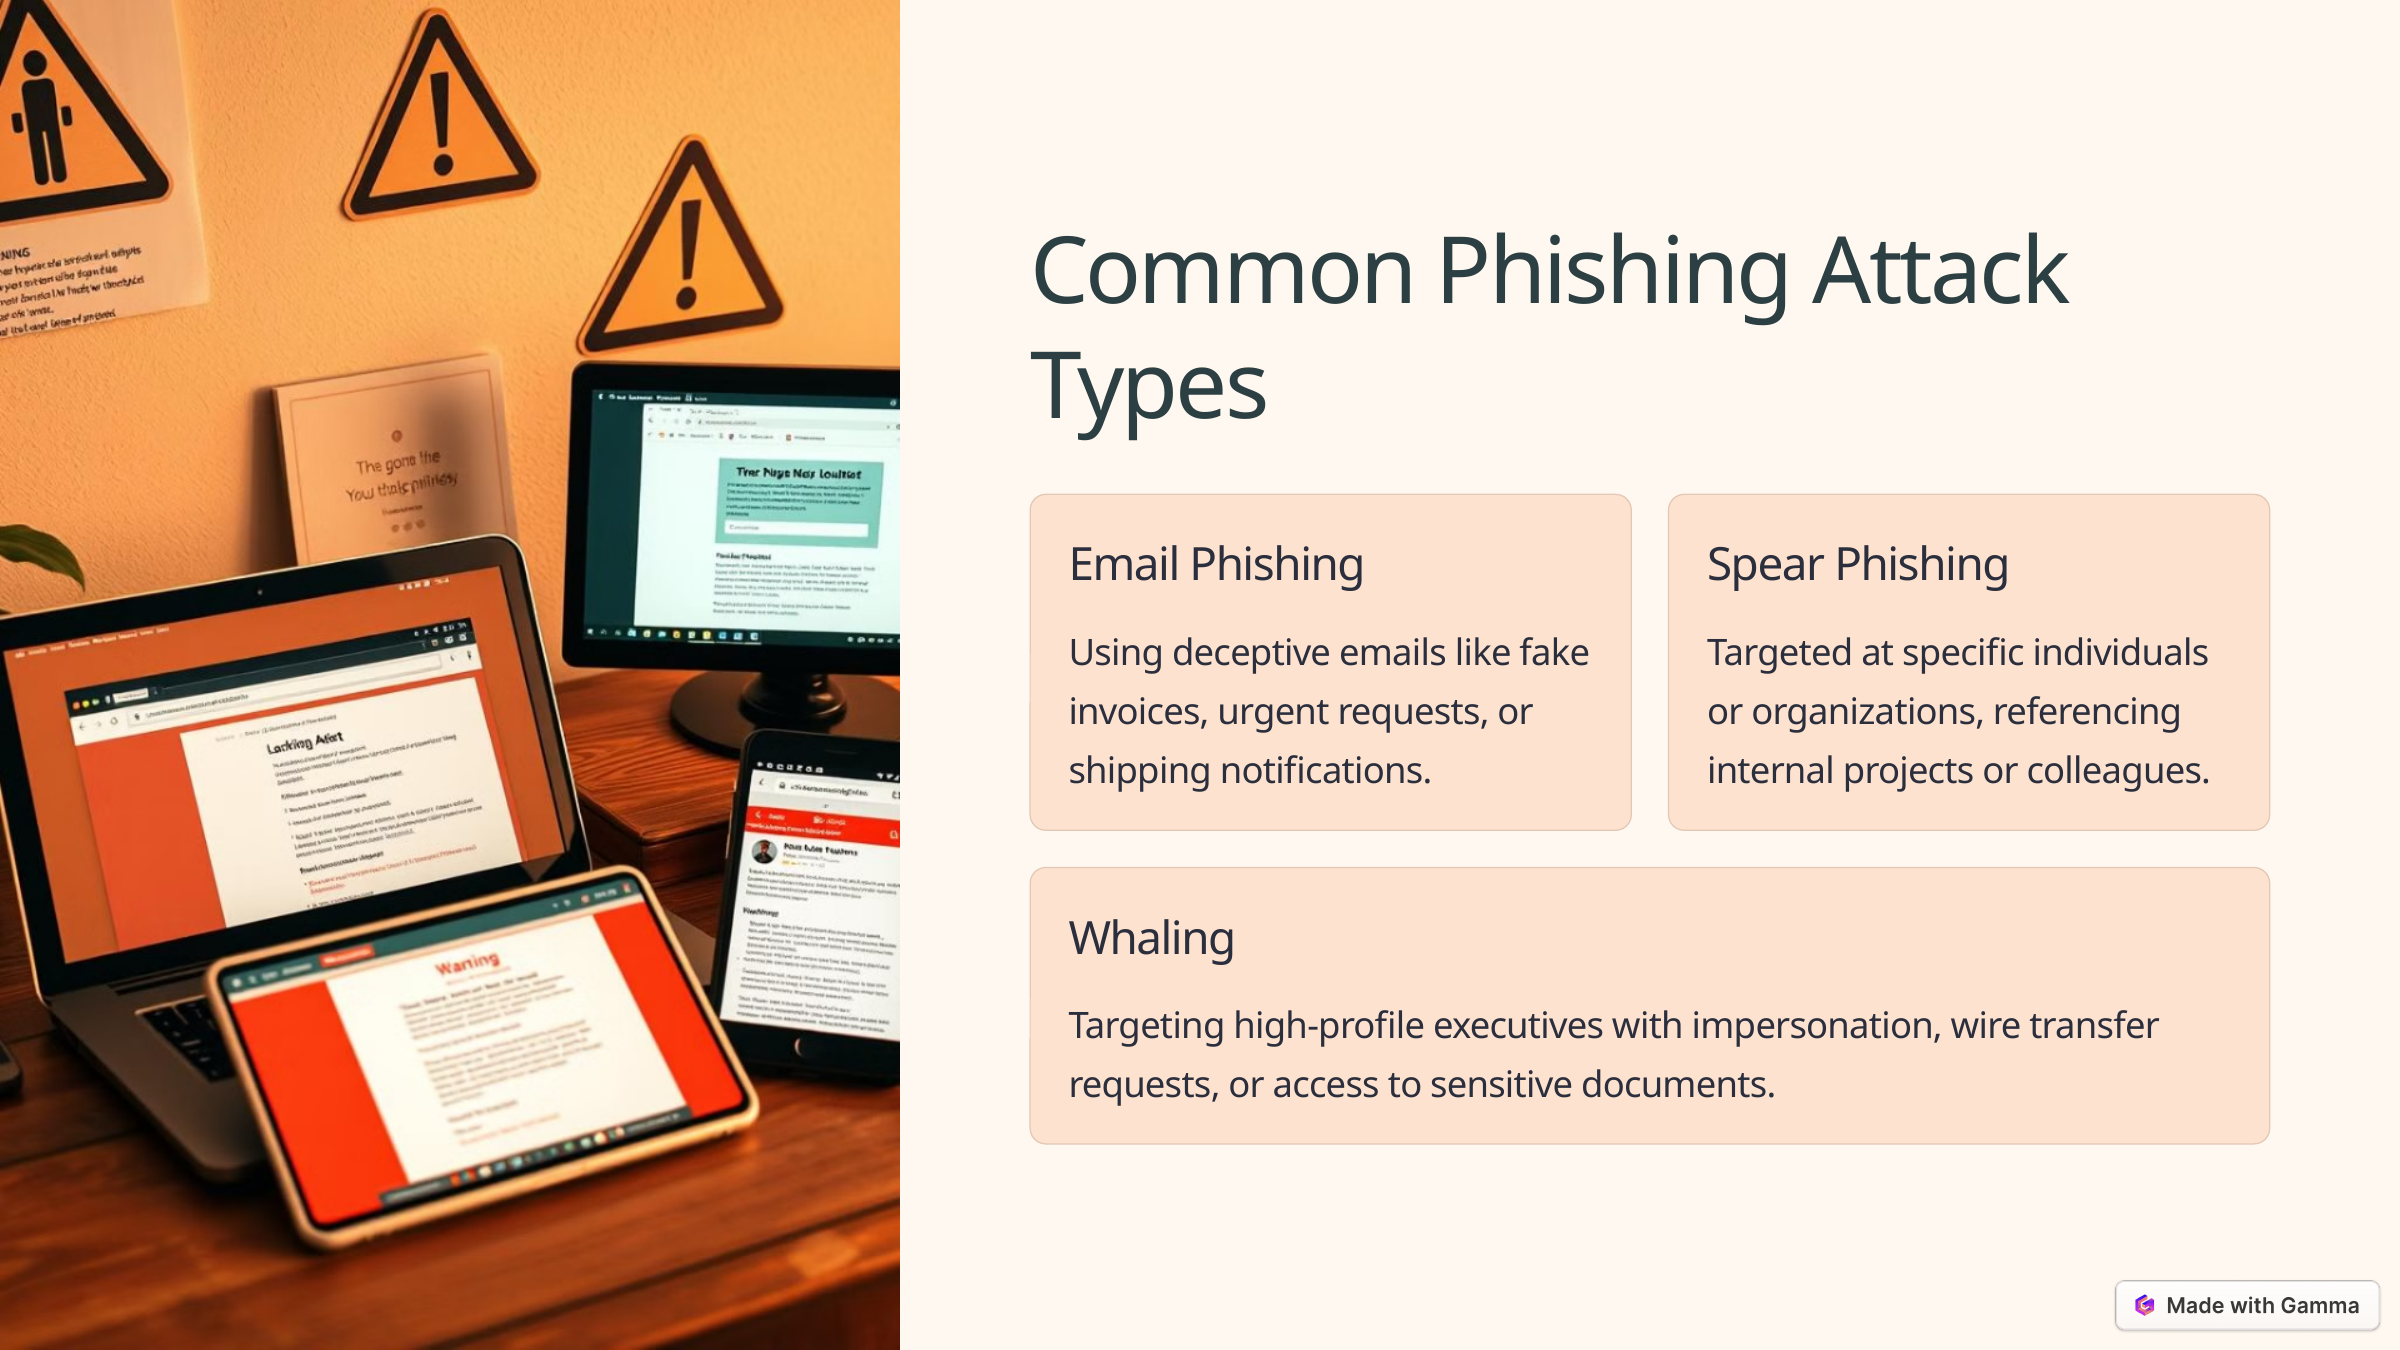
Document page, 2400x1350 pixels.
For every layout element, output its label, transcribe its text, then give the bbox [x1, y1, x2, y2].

text_box Using deceptive emails like fake invoices, urgent requests, or shipping notifications. [1068, 613, 1593, 792]
picture [2106, 1271, 2389, 1339]
text_box [1030, 867, 2270, 1144]
text_box Email Phishing [1068, 532, 1534, 591]
text_box Common Phishing Attack Types [1030, 205, 2270, 439]
text_box [1030, 494, 1632, 831]
text_box Targeted at specific individuals or organizations, referencing internal projects or colleagues. [1706, 613, 2232, 792]
text_box [1668, 494, 2270, 831]
picture [0, 0, 900, 1350]
text_box Spear Phishing [1706, 532, 2173, 591]
text_box Whaling [1068, 905, 1534, 965]
text_box Targeting high-profile executives with impersonation, wire transfer requests, or access to sensitive documents. [1068, 986, 2232, 1106]
